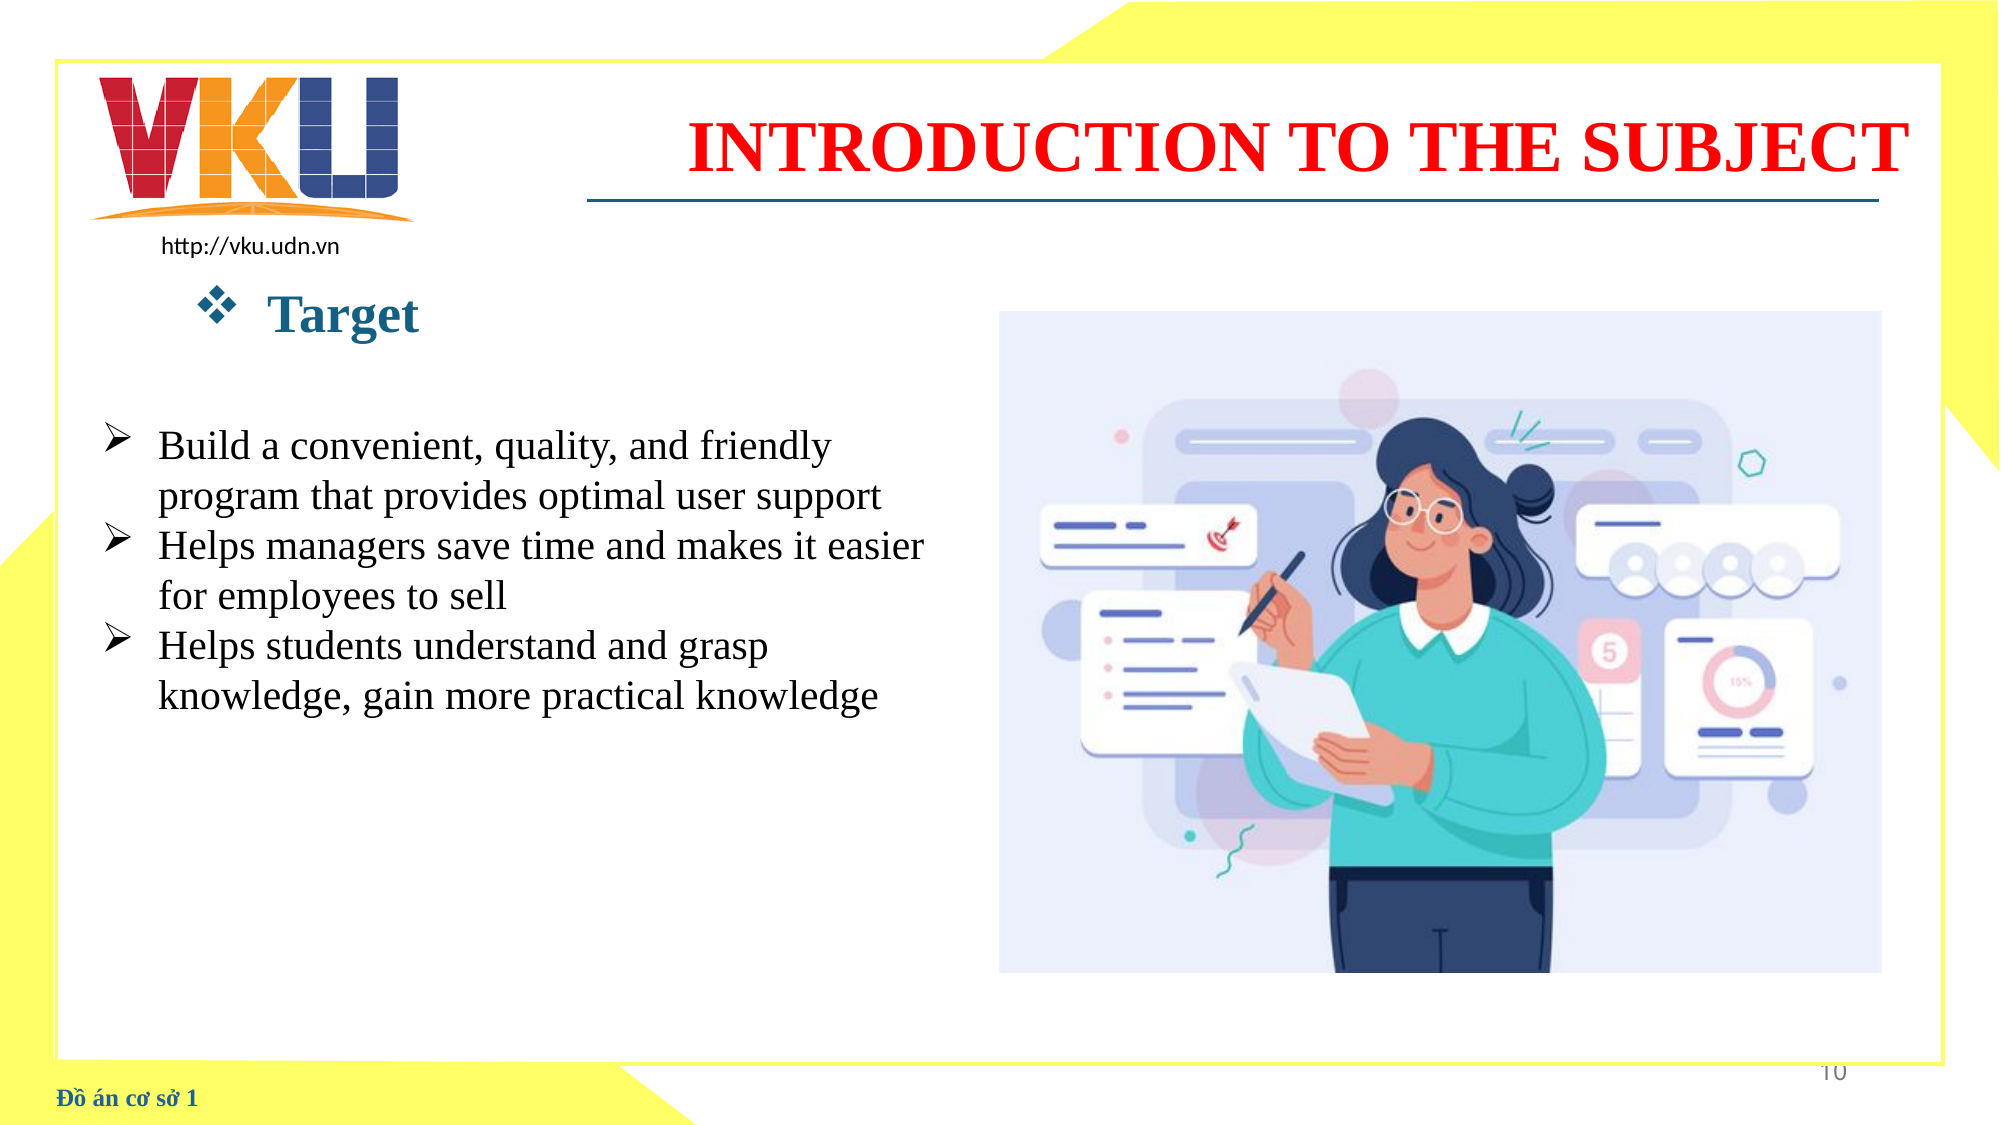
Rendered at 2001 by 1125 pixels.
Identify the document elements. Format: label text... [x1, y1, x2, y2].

picture [999, 311, 1882, 974]
picture [80, 70, 415, 223]
text_box Target [178, 271, 435, 352]
text_box Build a convenient, quality, and friendly program that provides optimal user support Helps managers save time and makes it easier for employees to sell Helps students understand and grasp knowledge, gain more practical knowledge [11, 410, 949, 725]
text_box INTRODUCTION TO THE SUBJECT [672, 91, 1927, 194]
